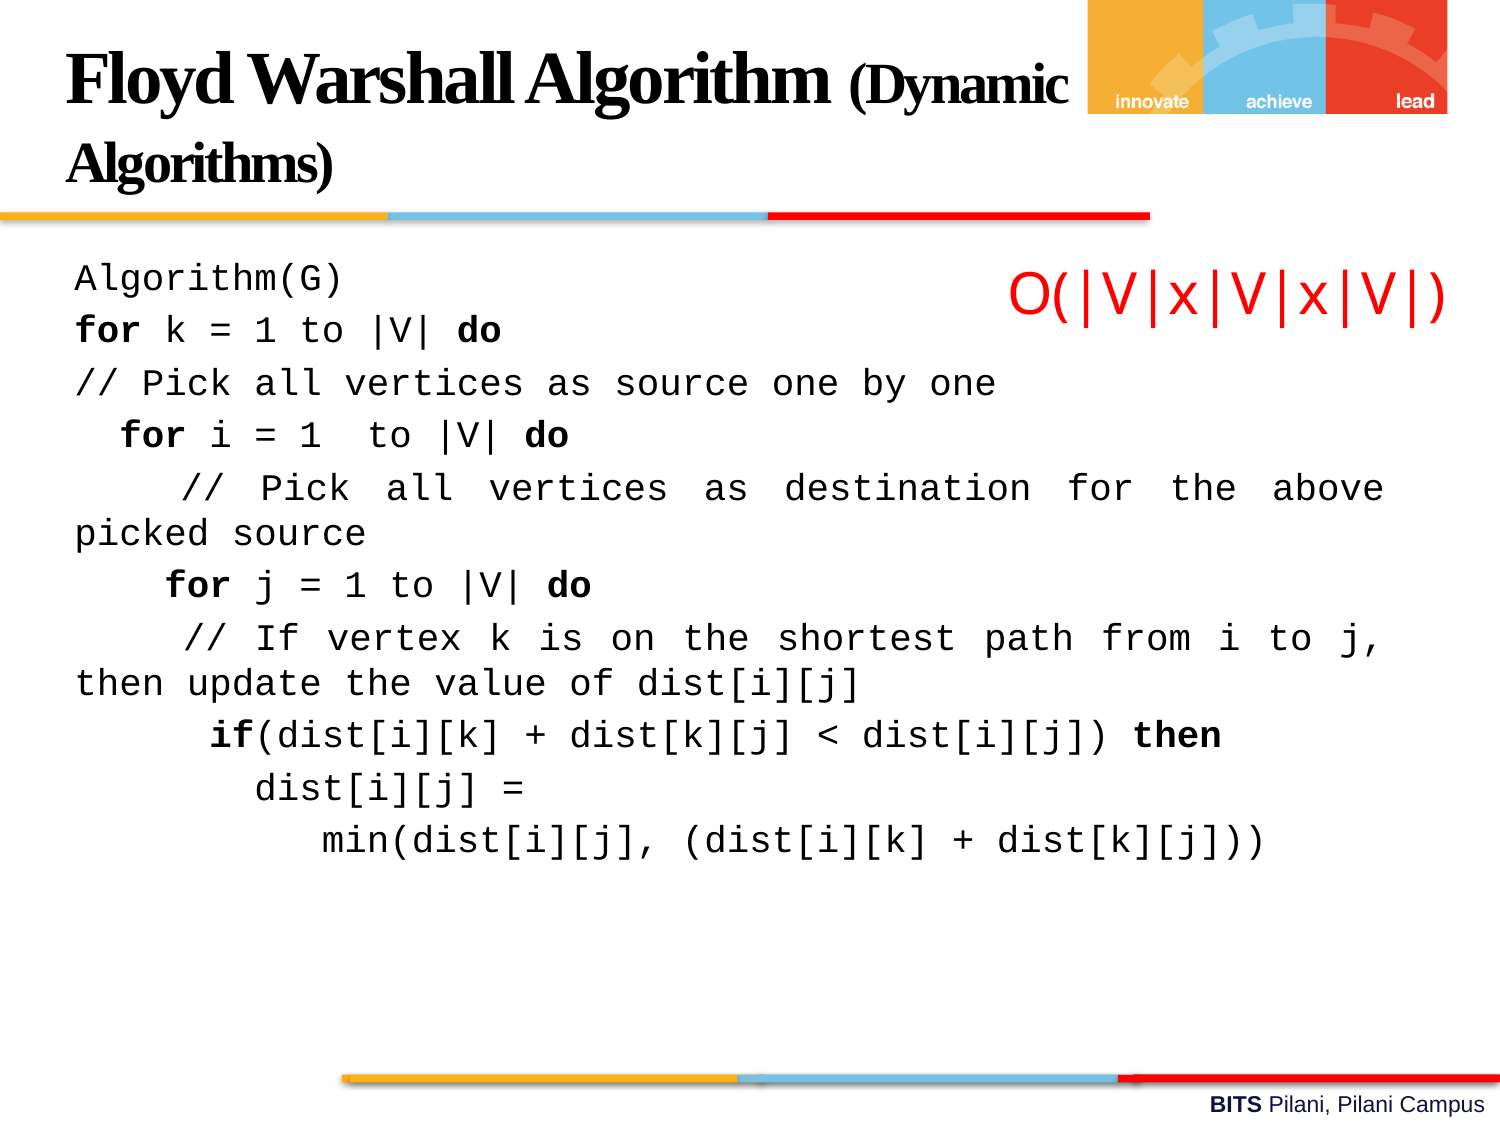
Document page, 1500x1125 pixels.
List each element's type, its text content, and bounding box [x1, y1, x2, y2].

list Algorithm(G) for k = 1 to |V| do // Pick all vertices as source one by one for i = 1 to |V| do // Pick all vertices as destination for the above picked source for j = 1 to |V| do // If vertex k is on the shortest path from i to j, then update the value of dist[i][j] if(dist[i][k] + dist[k][j] < dist[i][j]) then dist[i][j] = min(dist[i][j], (dist[i][k] + dist[k][j])) [50, 245, 1400, 988]
text_box O(|V|x|V|x|V|) [992, 248, 1461, 334]
picture [1087, 0, 1448, 114]
list Floyd Warshall Algorithm (Dynamic Algorithms) [50, 24, 1088, 213]
